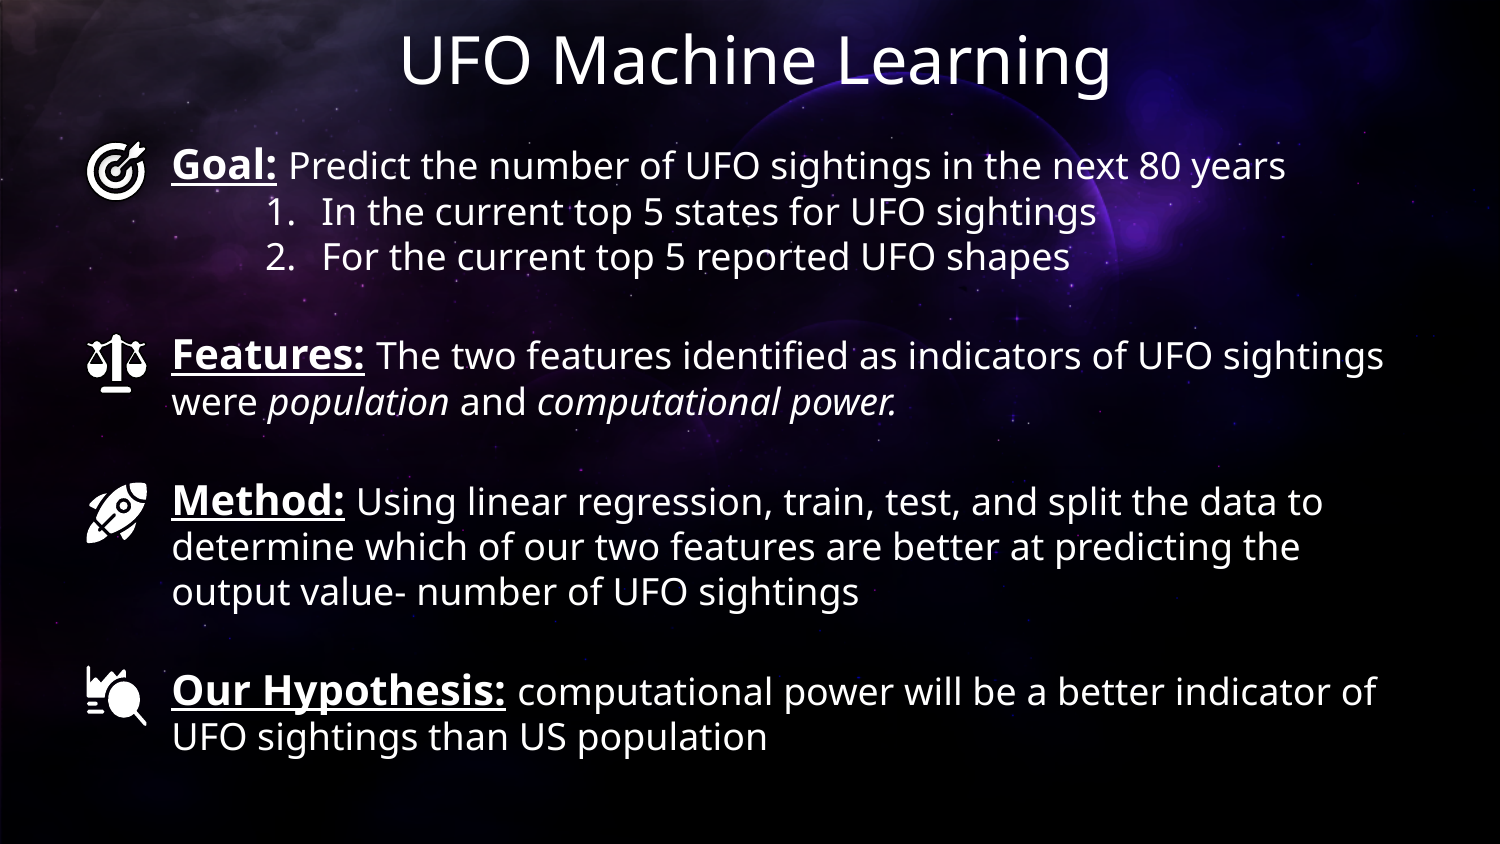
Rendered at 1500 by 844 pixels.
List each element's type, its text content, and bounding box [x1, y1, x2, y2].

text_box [86, 140, 148, 202]
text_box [86, 332, 148, 394]
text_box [86, 482, 148, 544]
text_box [86, 665, 148, 727]
picture [0, 0, 1500, 844]
title UFO Machine Learning [123, 18, 1390, 113]
title Goal: Predict the number of UFO sightings in the next 80 years In the current top 5 states for UFO sightings For the current top 5 reported UFO shapes Features: The two features identified as indicators of UFO sightings were population and computational power. Method: Using linear regression, train, test, and split the data to determine which of our two features are better at predicting the output value- number of UFO sightings Our Hypothesis: computational power will be a better indicator of UFO sightings than US population [156, 123, 1423, 811]
